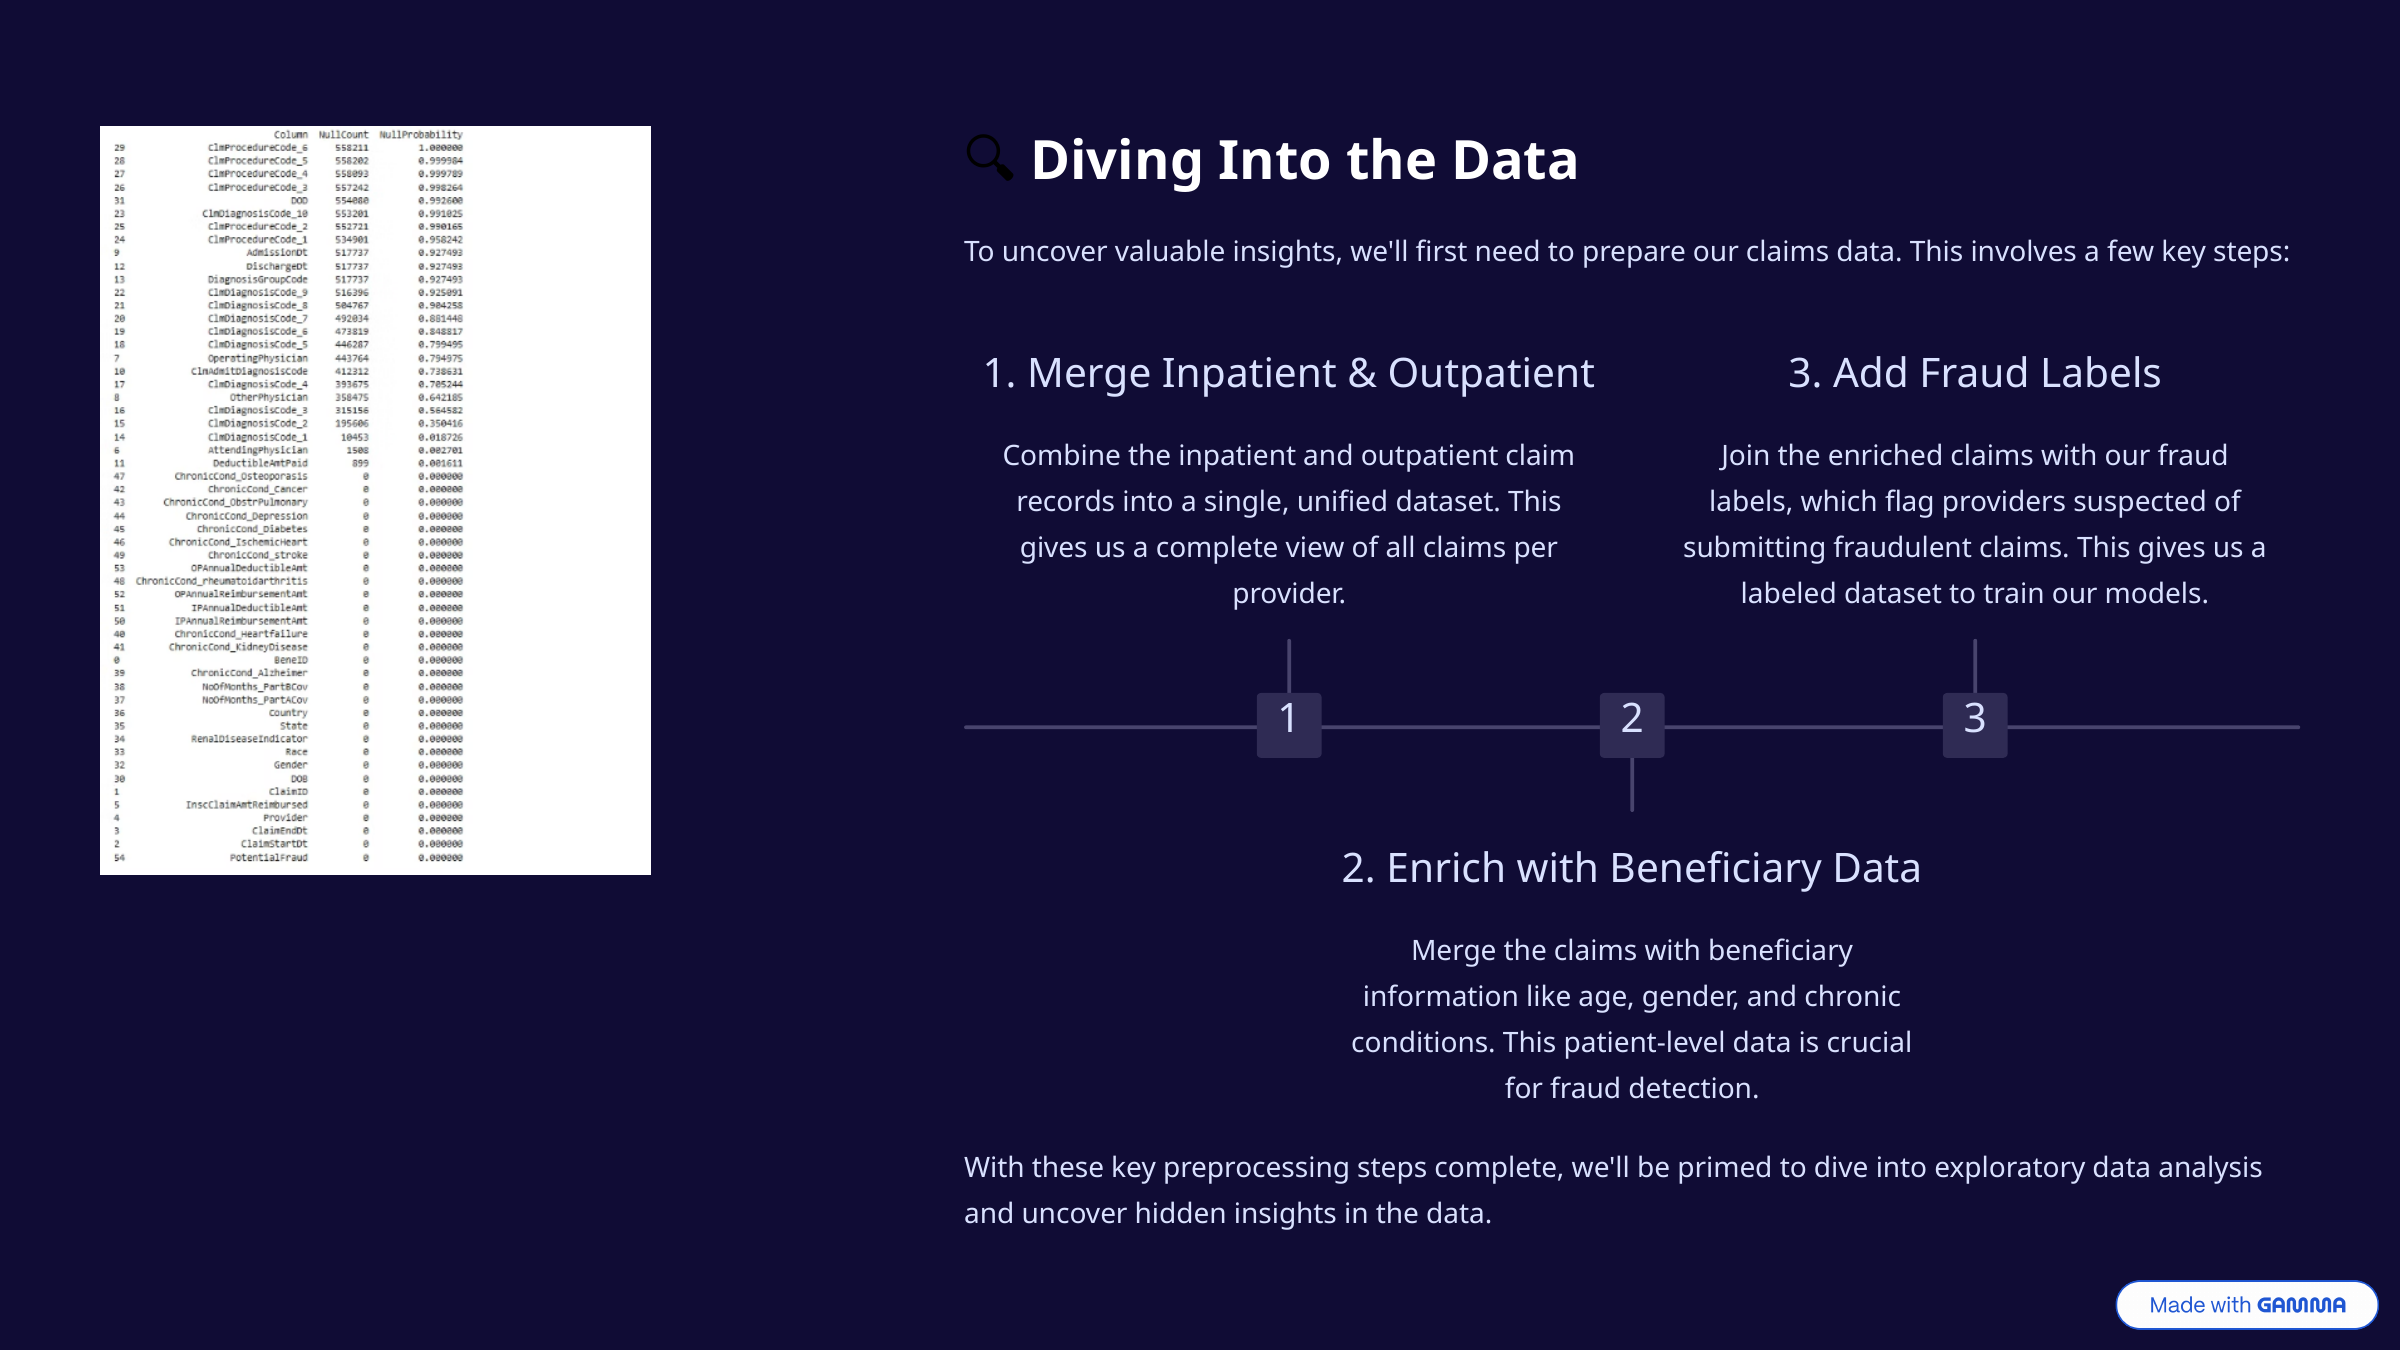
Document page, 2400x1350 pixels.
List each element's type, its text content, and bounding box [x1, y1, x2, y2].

text_box 2 [1611, 699, 1653, 751]
text_box [1599, 692, 1665, 758]
text_box [964, 725, 1256, 730]
text_box With these key preprocessing steps complete, we'll be primed to dive into exploratory data analysis and uncover hidden insights in the data. [964, 1137, 2301, 1230]
text_box Merge the claims with beneficiary information like age, gender, and chronic conditions. This patient-level data is crucial for fraud detection. [1336, 920, 1929, 1106]
text_box 1. Merge Inpatient & Outpatient [1009, 345, 1570, 397]
text_box Combine the inpatient and outpatient claim records into a single, unified dataset. This gives us a complete view of all claims per provider. [993, 425, 1586, 610]
text_box [1322, 725, 1599, 730]
text_box Join the enriched claims with our fraud labels, which flag providers suspected of submitting fraudulent claims. This gives us a labeled dataset to train our models. [1679, 425, 2272, 610]
text_box [1287, 638, 1292, 692]
text_box 1 [1268, 699, 1310, 751]
text_box 2. Enrich with Beneficiary Data [1356, 840, 1908, 892]
text_box [1256, 692, 1322, 758]
text_box [1973, 638, 1978, 692]
text_box [1665, 725, 1942, 730]
picture [100, 126, 651, 875]
picture [2106, 1271, 2389, 1339]
text_box [1942, 692, 2008, 758]
text_box 3. Add Fraud Labels [1771, 345, 2179, 397]
text_box 3 [1954, 699, 1996, 751]
text_box To uncover valuable insights, we'll first need to prepare our claims data. This involves a few key steps: [964, 220, 2301, 314]
text_box [1630, 758, 1635, 812]
text_box [2008, 725, 2301, 730]
text_box 🔍 Diving Into the Data [964, 122, 1544, 192]
